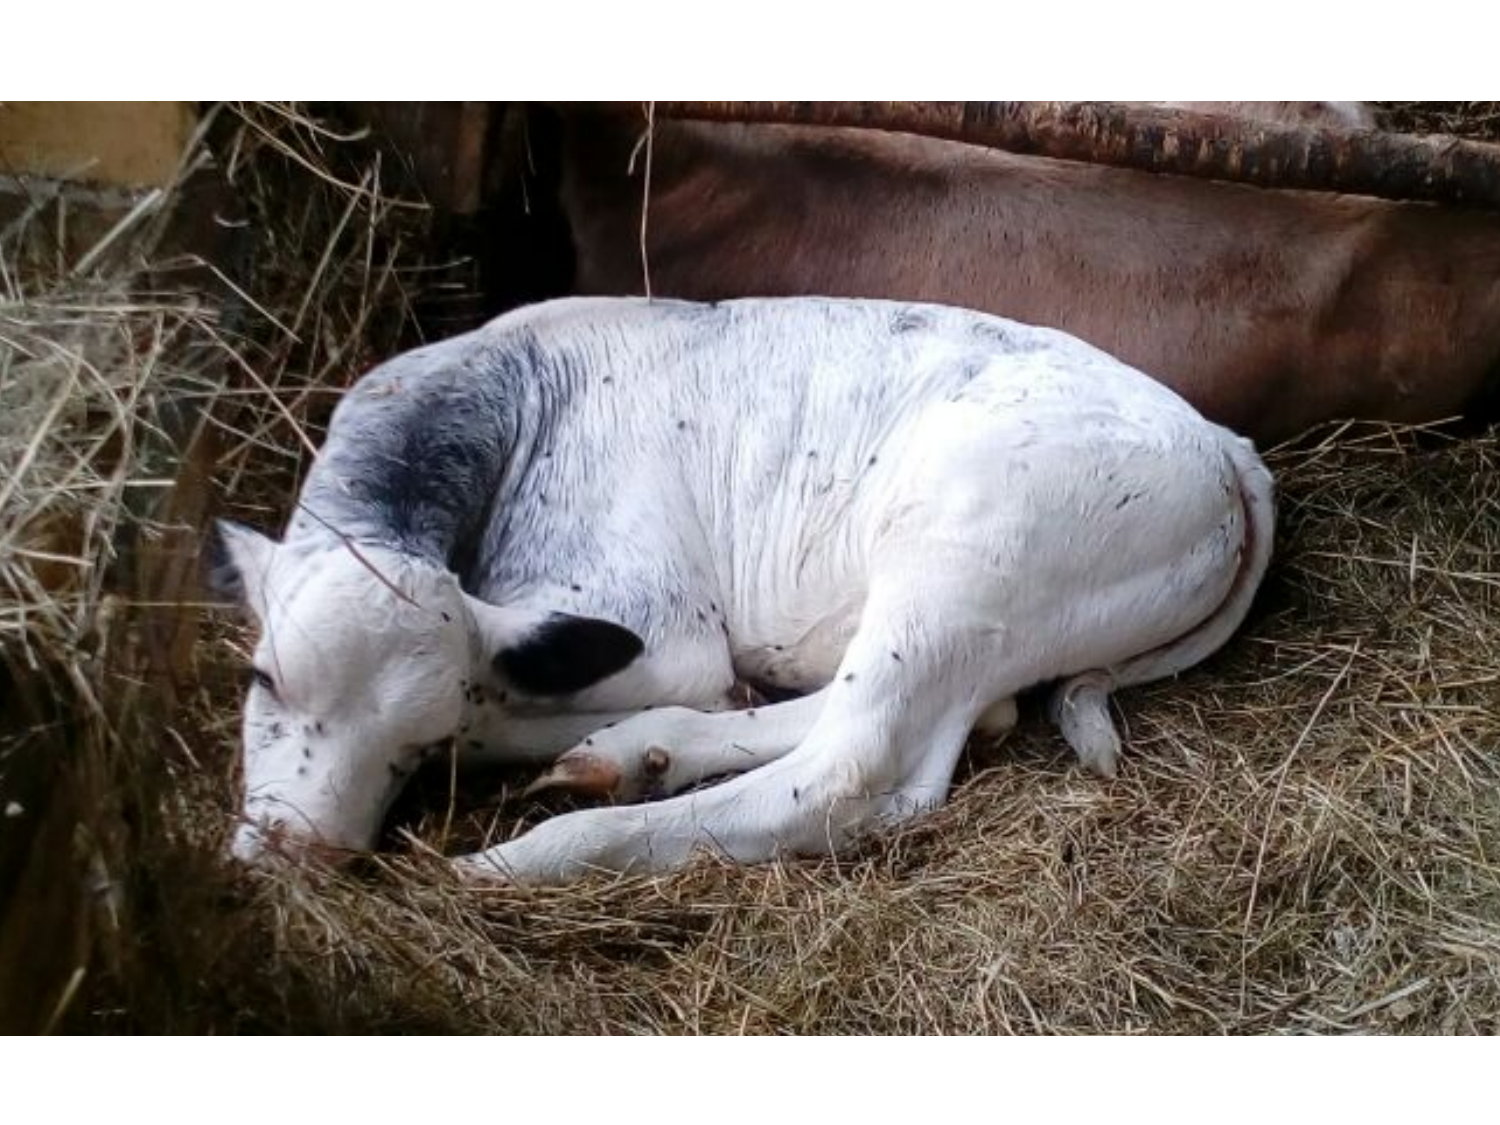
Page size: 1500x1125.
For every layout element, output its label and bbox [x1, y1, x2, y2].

picture [0, 101, 1500, 1036]
